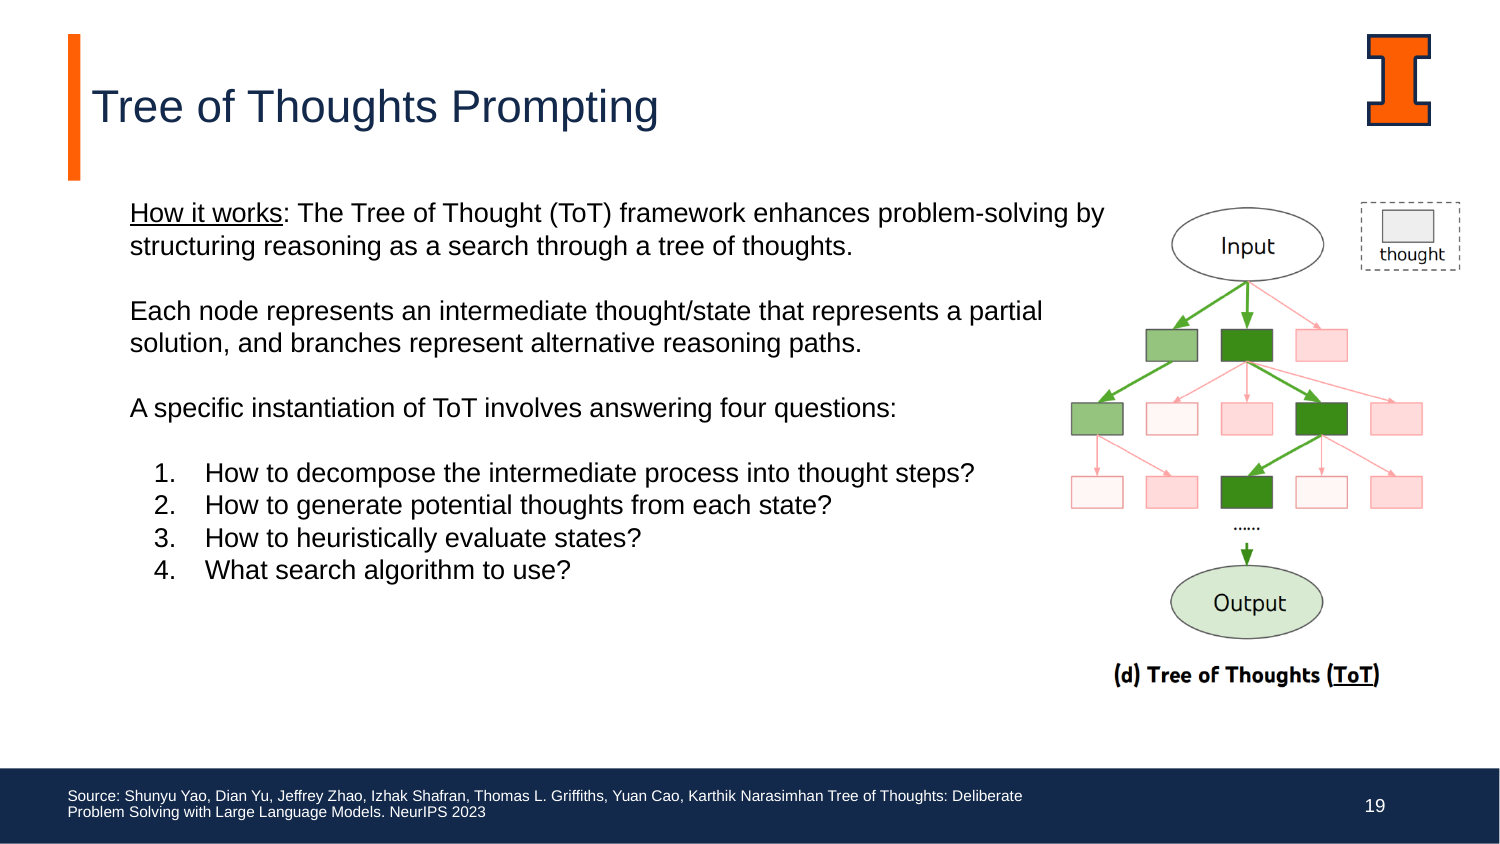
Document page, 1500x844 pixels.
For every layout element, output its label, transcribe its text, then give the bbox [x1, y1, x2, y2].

text_box How it works: The Tree of Thought (ToT) framework enhances problem-solving by structuring reasoning as a search through a tree of thoughts. Each node represents an intermediate thought/state that represents a partial solution, and branches represent alternative reasoning paths. A specific instantiation of ToT involves answering four questions: How to decompose the intermediate process into thought steps? How to generate potential thoughts from each state? How to heuristically evaluate states? What search algorithm to use? [114, 180, 1057, 601]
slide_number ‹#› [1059, 782, 1397, 827]
picture [1059, 180, 1476, 718]
title Tree of Thoughts Prompting [80, 34, 1357, 181]
picture [1367, 34, 1431, 126]
list Source: Shunyu Yao, Dian Yu, Jeffrey Zhao, Izhak Shafran, Thomas L. Griffiths, Yuan Cao, Karthik Narasimhan Tree of Thoughts: Deliberate Problem Solving with Large Language Models. NeurIPS 2023 [56, 782, 1059, 827]
